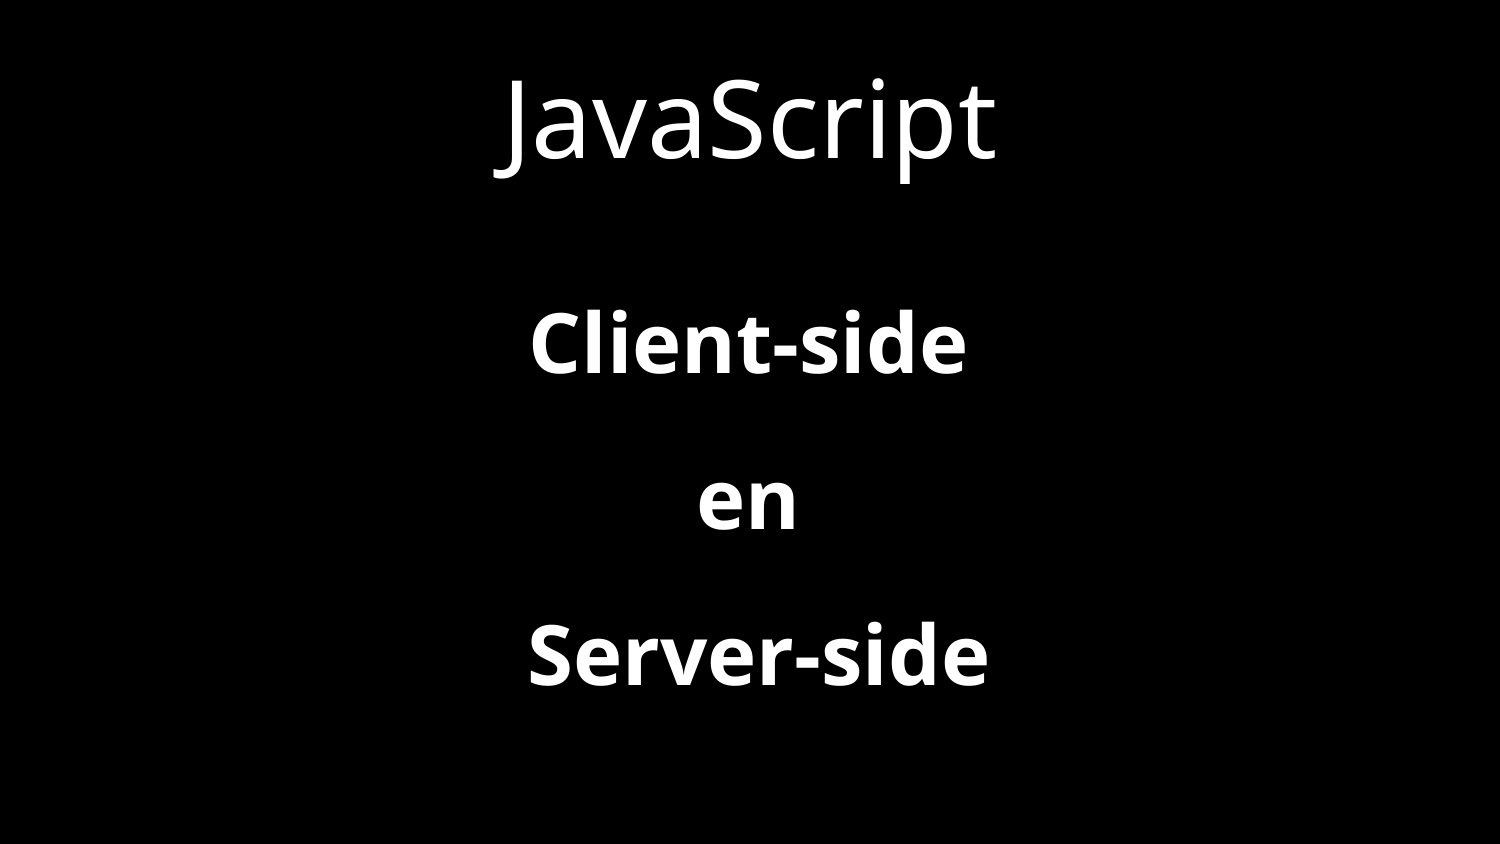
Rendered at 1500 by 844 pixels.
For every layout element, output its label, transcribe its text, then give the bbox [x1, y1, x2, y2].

title JavaScript [109, 21, 1391, 209]
list Client-side en Server-side [109, 224, 1391, 768]
